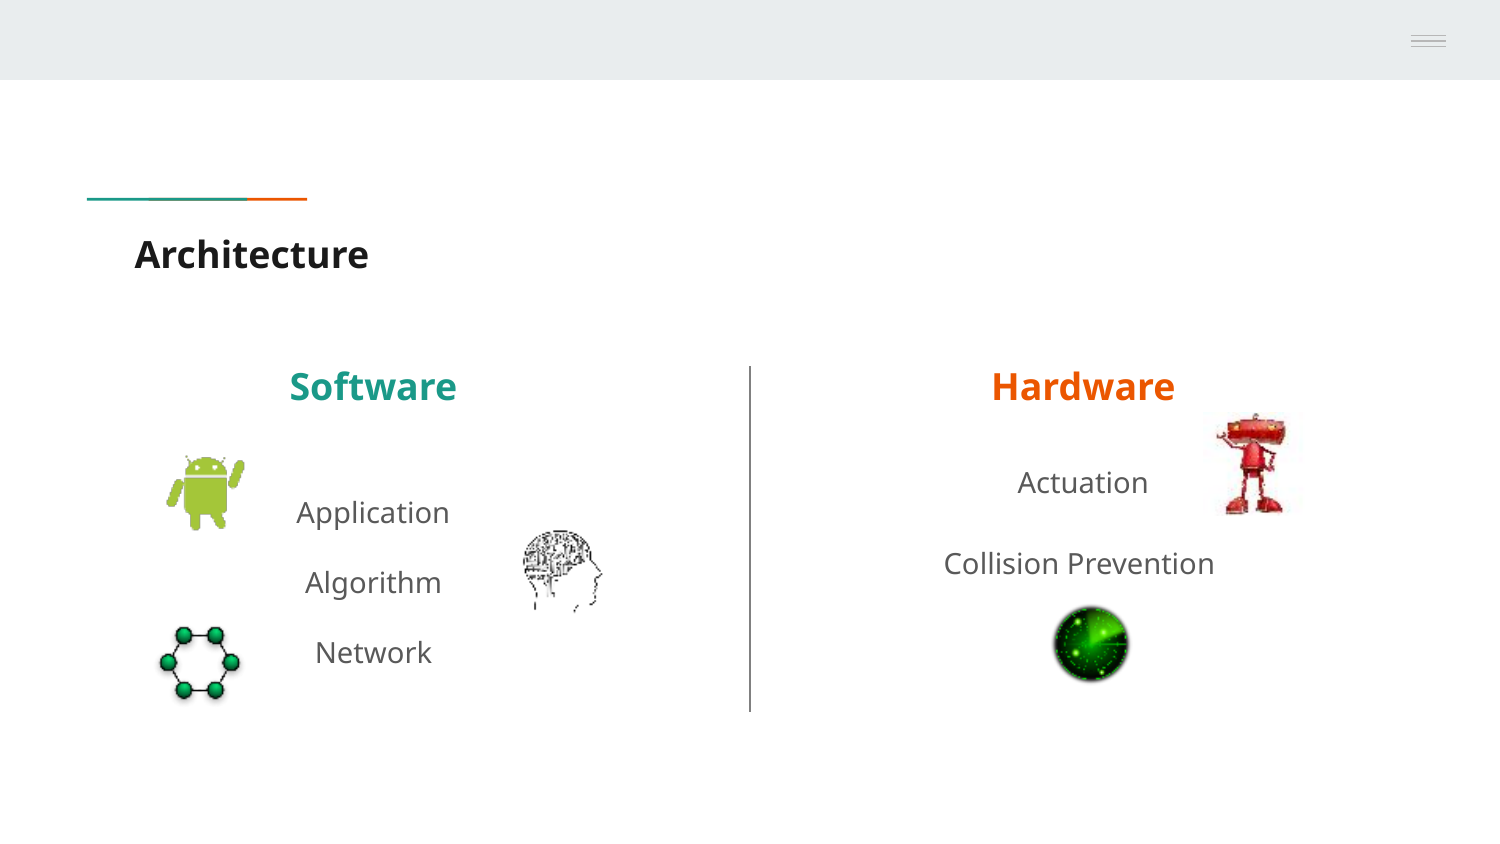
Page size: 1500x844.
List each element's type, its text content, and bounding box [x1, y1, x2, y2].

title Architecture [119, 216, 1381, 305]
picture [150, 621, 249, 713]
picture [163, 434, 249, 555]
picture [514, 526, 612, 618]
picture [1049, 602, 1133, 687]
list Software Application Algorithm Network [95, 341, 628, 775]
picture [1202, 412, 1306, 516]
list Hardware Actuation Collision Prevention [761, 341, 1381, 712]
